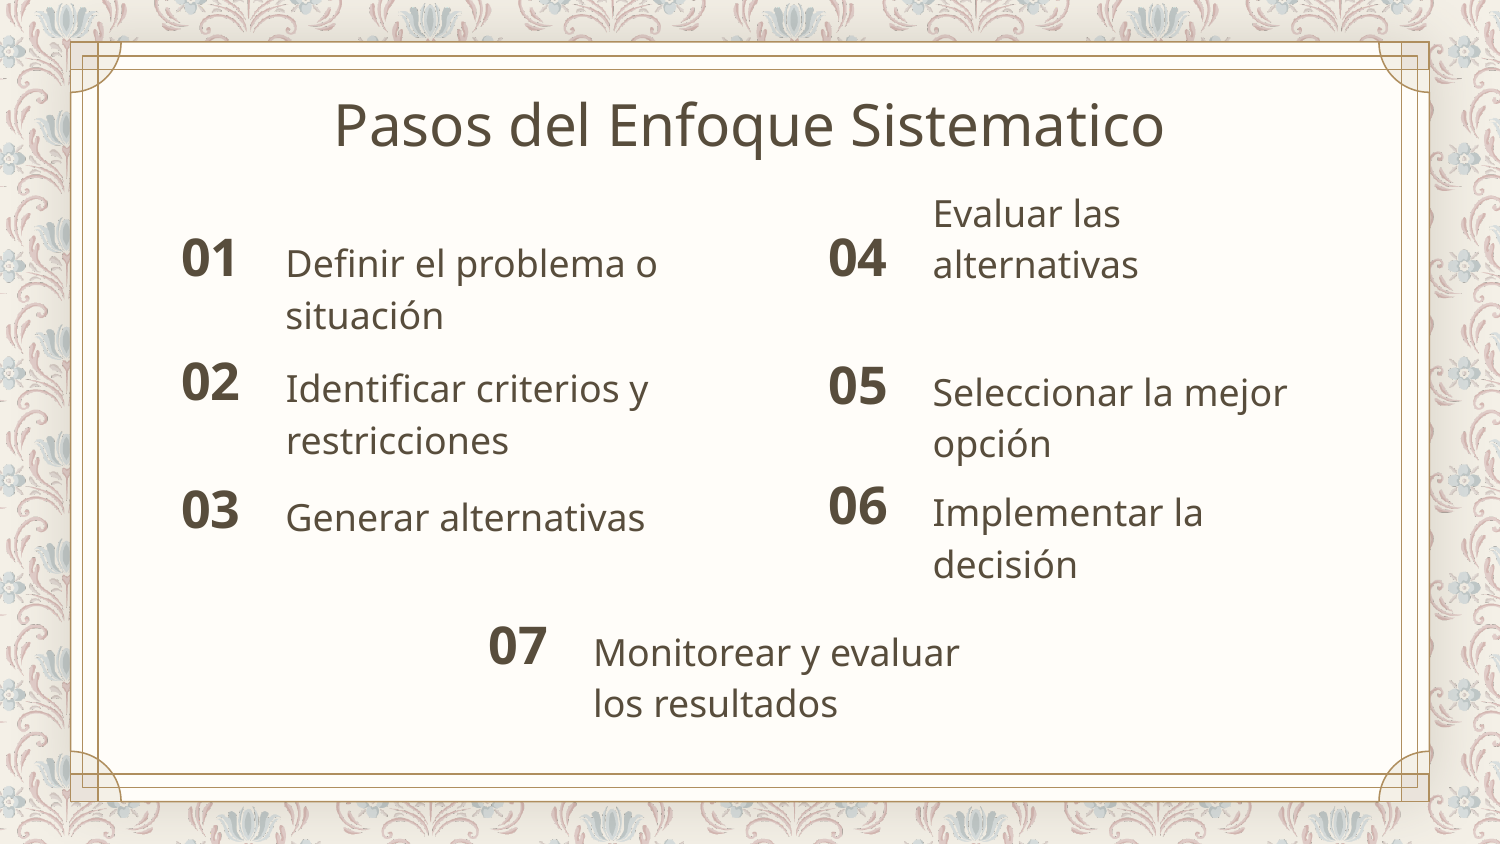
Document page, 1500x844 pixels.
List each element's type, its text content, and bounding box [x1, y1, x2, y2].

text_box 06 [798, 476, 917, 551]
text_box 05 [798, 356, 917, 430]
text_box Seleccionar la mejor opción [917, 356, 1342, 476]
title 01 [151, 228, 270, 302]
subtitle Evaluar las alternativas [917, 228, 1342, 302]
subtitle Definir el problema o situación [270, 228, 694, 352]
picture [0, 0, 1500, 844]
subtitle Identificar criterios y restricciones [270, 352, 695, 477]
title Pasos del Enfoque Sistematico [118, 72, 1382, 167]
title 04 [798, 228, 917, 302]
subtitle Generar alternativas [270, 477, 694, 555]
text_box Monitorear y evaluar los resultados [578, 616, 1002, 741]
text_box Implementar la decisión [917, 476, 1342, 601]
title 03 [151, 480, 270, 554]
title 02 [151, 352, 270, 426]
text_box 07 [458, 616, 578, 690]
